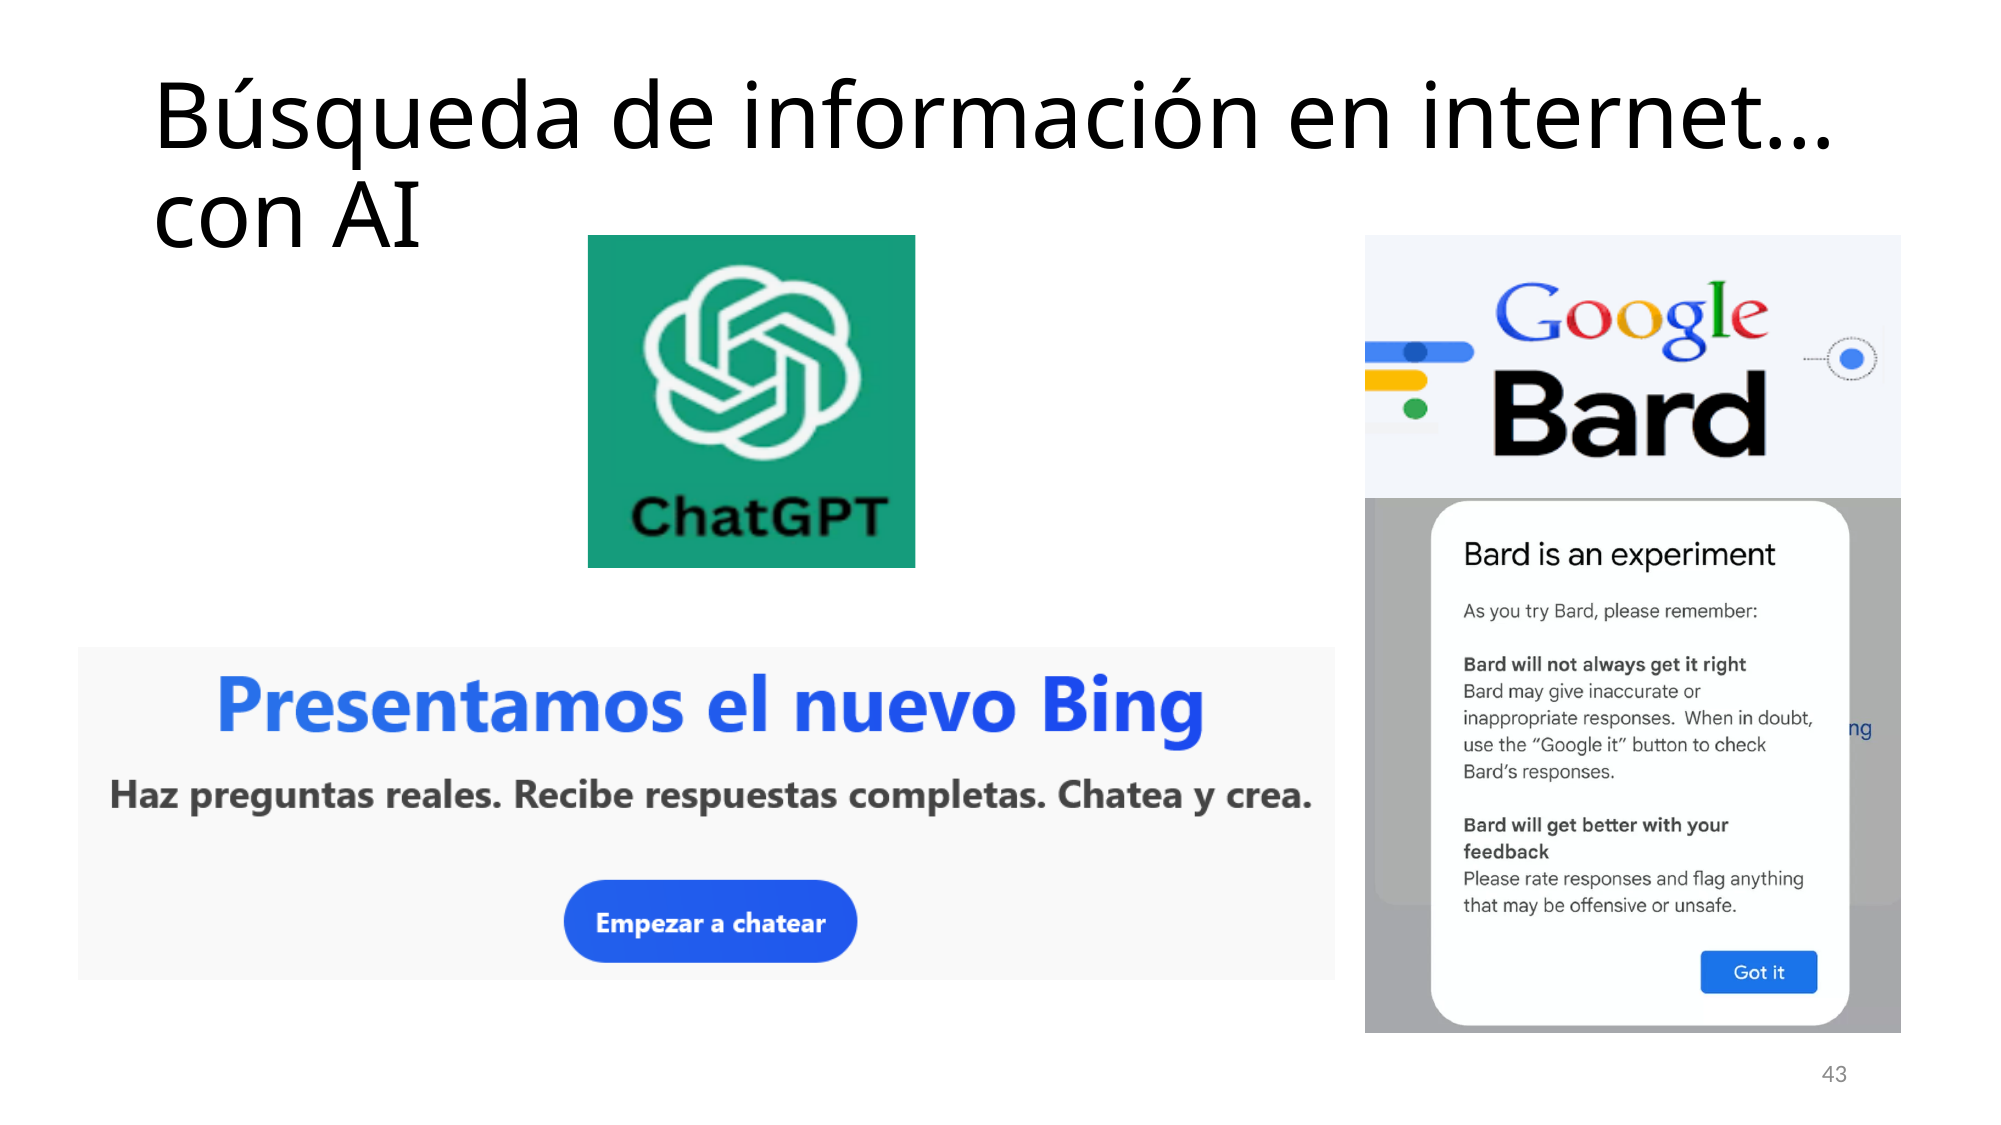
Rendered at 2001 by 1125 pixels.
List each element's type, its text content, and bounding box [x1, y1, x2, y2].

picture [587, 235, 916, 568]
title Búsqueda de información en internet… con AI [137, 59, 1863, 278]
picture [1365, 235, 1901, 1033]
picture [78, 647, 1335, 980]
slide_number 43 [1412, 1042, 1863, 1103]
